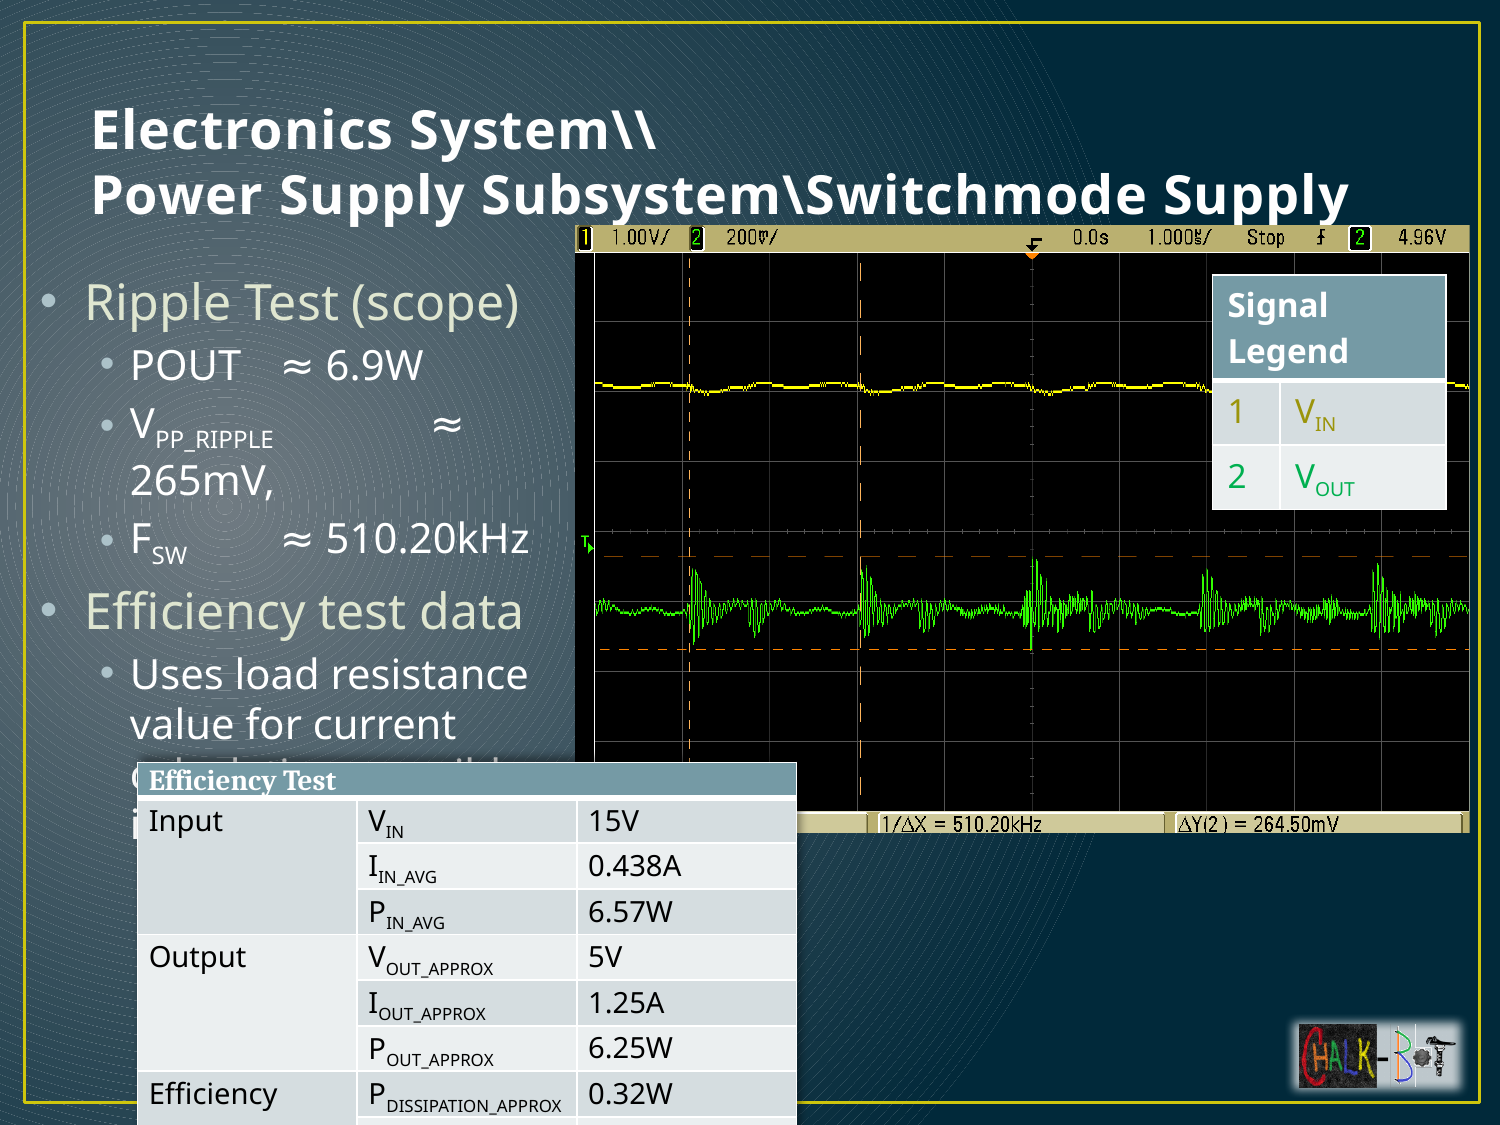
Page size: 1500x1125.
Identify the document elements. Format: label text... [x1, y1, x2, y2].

picture [574, 224, 1469, 834]
table_cell Efficiency [138, 1072, 356, 1125]
title Electronics System\\ Power Supply Subsystem\Switchmode Supply [75, 45, 1425, 233]
table_cell 0.438A [578, 845, 796, 888]
table_cell IIN_AVG [358, 844, 576, 888]
table_cell Output [138, 935, 356, 1070]
table_cell %EFFICIENCY [358, 1118, 576, 1125]
picture [1299, 1024, 1456, 1088]
picture [1054, 839, 1064, 848]
table_cell Input [138, 801, 356, 934]
table_cell PDISSIPATION_APPROX [358, 1072, 576, 1116]
table_cell VOUT_APPROX [358, 935, 576, 979]
table_cell 5V [578, 935, 796, 979]
table_cell POUT_APPROX [358, 1027, 576, 1070]
table_cell PIN_AVG [358, 890, 576, 934]
table_cell 6.57W [578, 890, 796, 934]
table_cell 0.32W [578, 1072, 796, 1116]
table_header Efficiency Test [138, 763, 567, 795]
table_cell IOUT_APPROX [358, 981, 576, 1025]
list Ripple Test (scope) POUT ≈ 6.9W VPP_RIPPLE ≈ 265mV, FSW ≈ 510.20kHz Efficiency test data Uses load resistance value for current calculation, possible inaccuracy. [24, 262, 567, 1025]
table_cell VIN [358, 801, 571, 842]
table_cell 6.25W [578, 1027, 796, 1070]
table_cell 1.25A [578, 981, 796, 1025]
table_cell 95% [578, 1118, 796, 1125]
